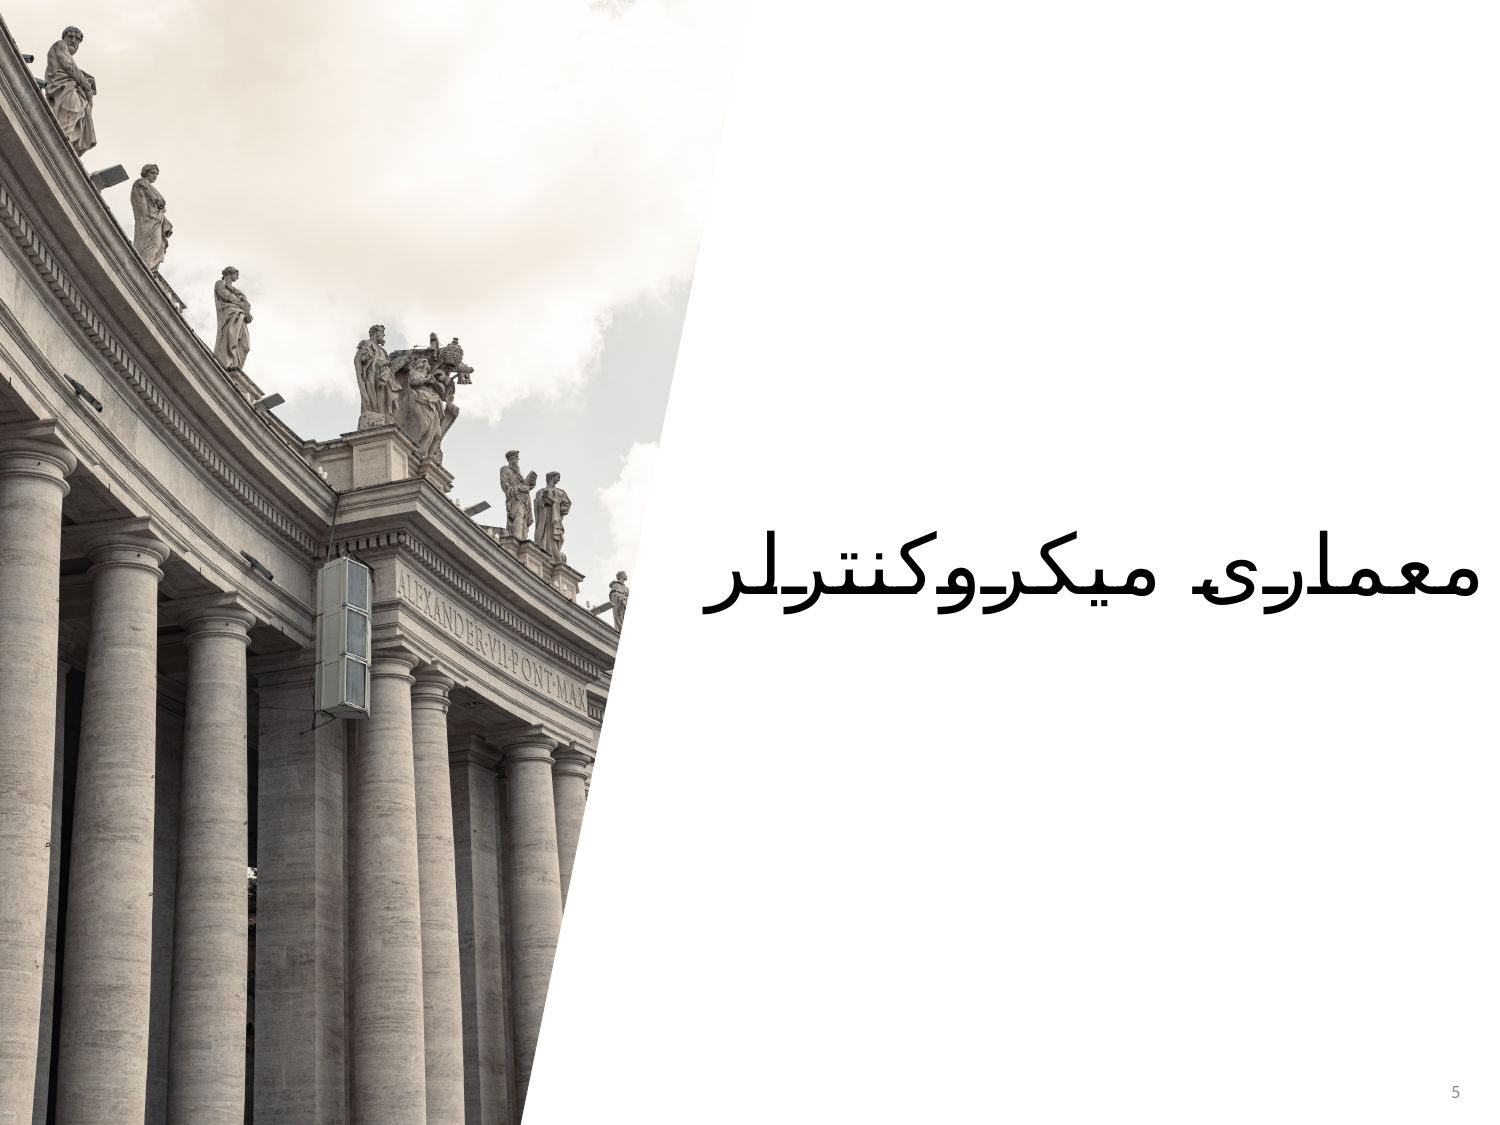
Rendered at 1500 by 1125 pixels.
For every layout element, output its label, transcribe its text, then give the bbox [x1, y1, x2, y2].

slide_number 5 [1420, 1061, 1476, 1121]
title معماری میکروکنترلر [750, 505, 1500, 620]
picture [0, 0, 750, 1125]
